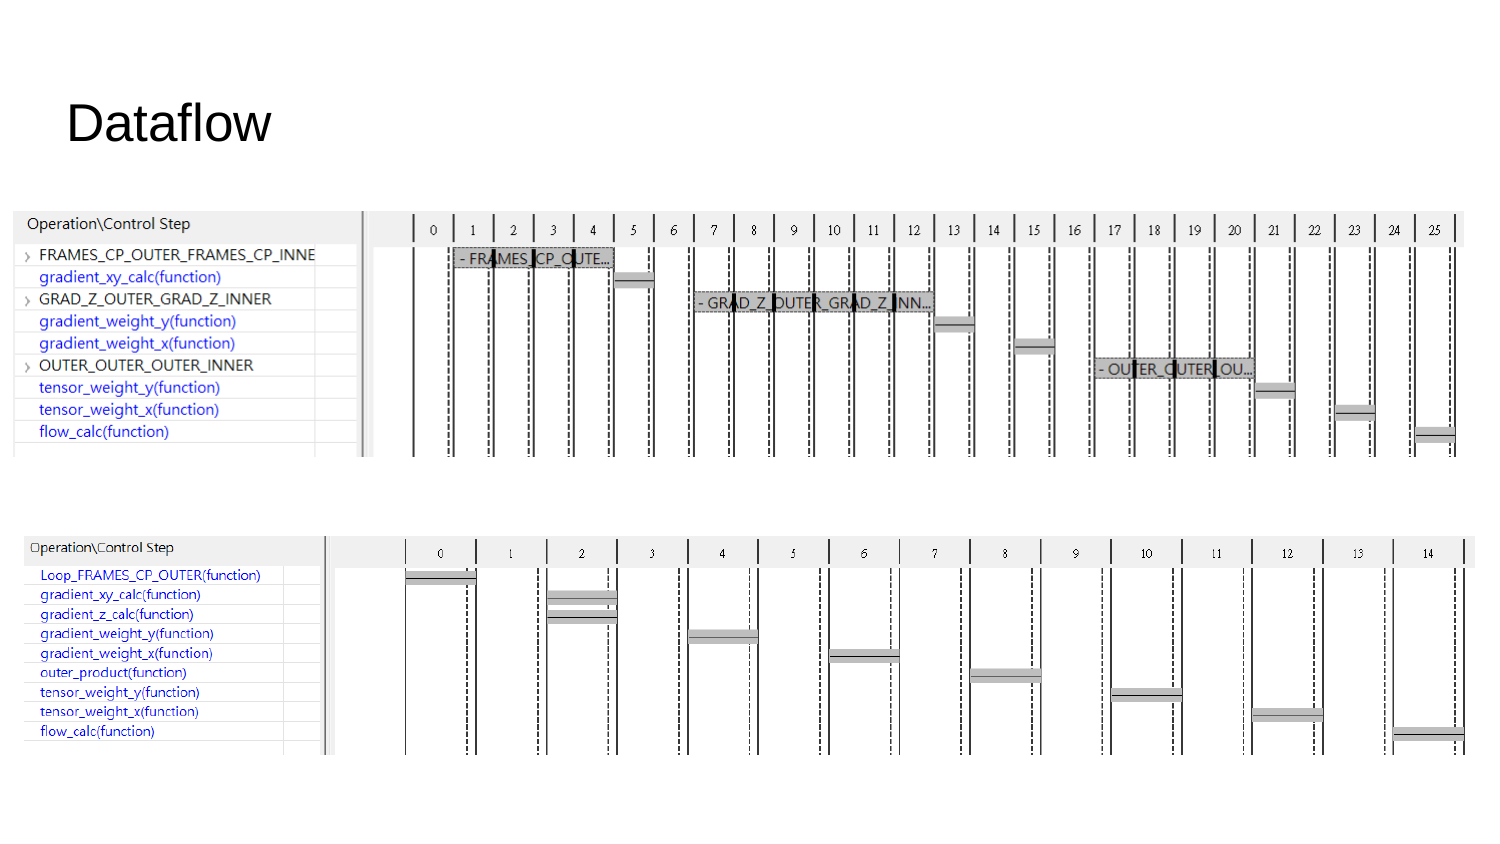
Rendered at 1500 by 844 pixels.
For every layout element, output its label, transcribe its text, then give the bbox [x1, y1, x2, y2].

picture [13, 211, 1464, 457]
title Dataflow [51, 72, 1449, 167]
picture [24, 536, 1476, 755]
